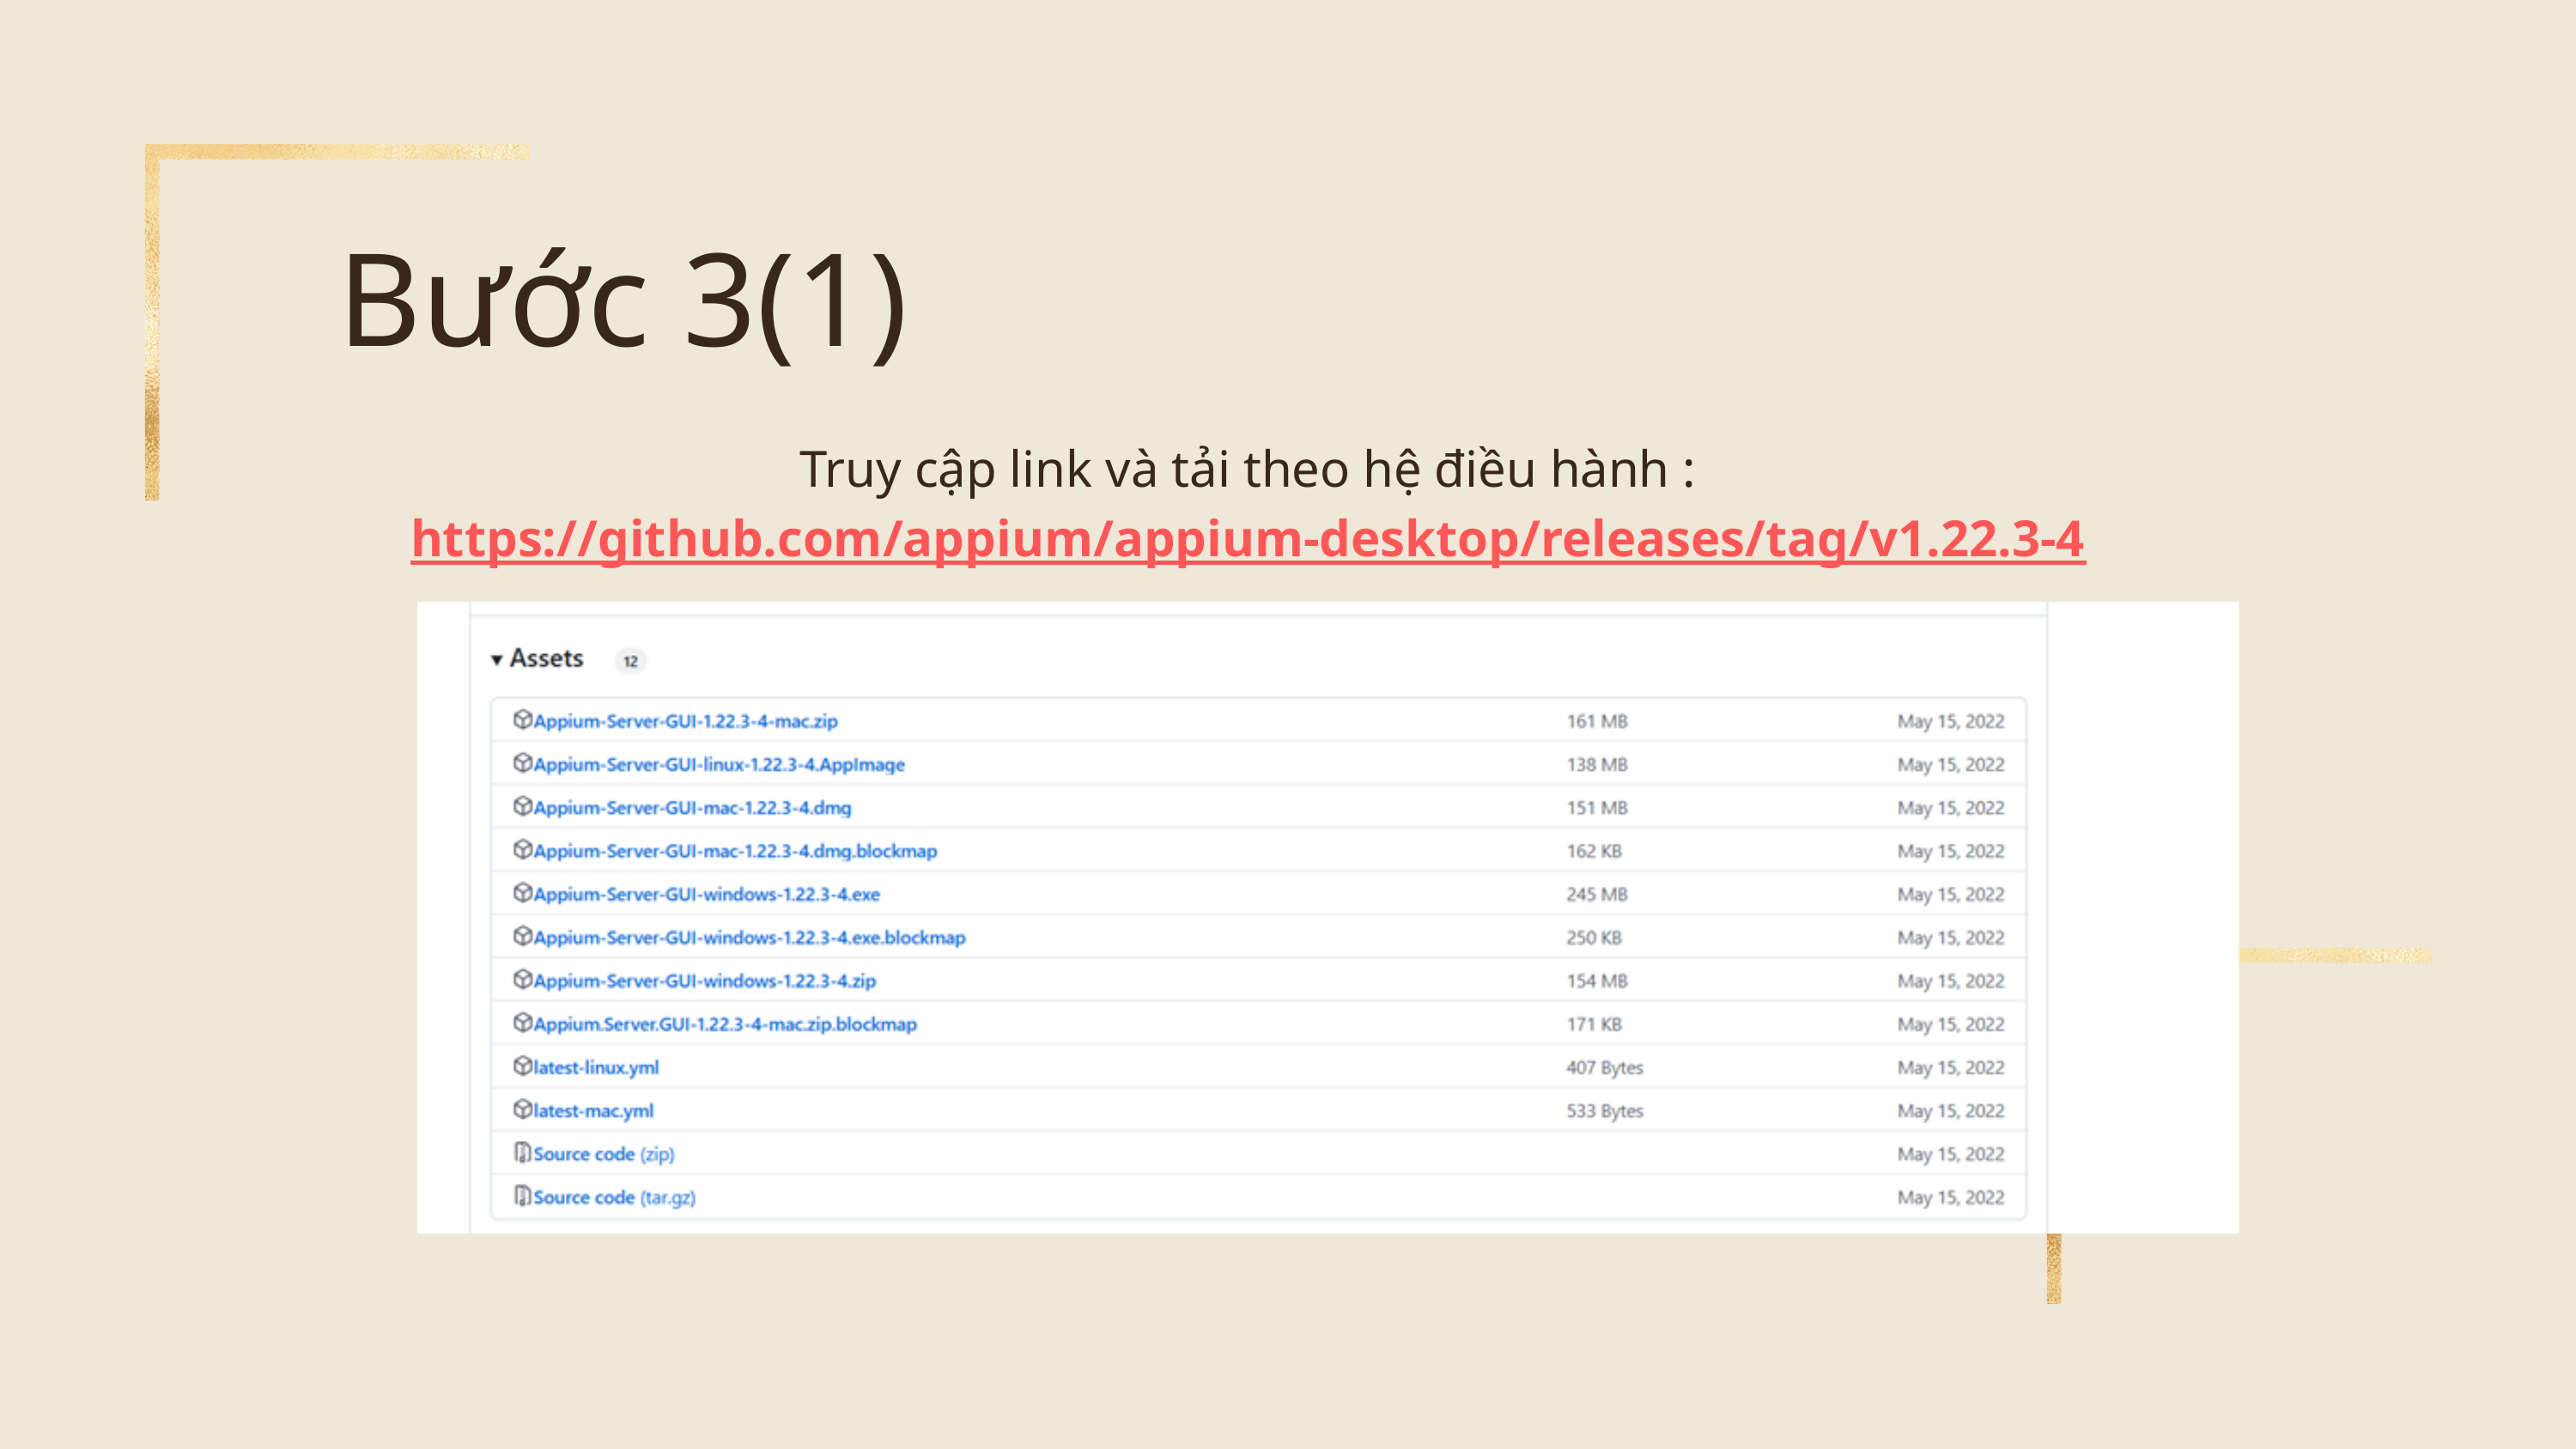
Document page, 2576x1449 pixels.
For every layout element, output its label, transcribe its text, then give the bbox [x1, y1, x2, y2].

text_box [2046, 948, 2432, 1304]
text_box [417, 602, 2239, 1234]
text_box [144, 144, 530, 500]
text_box Bước 3(1) [337, 217, 909, 373]
text_box Truy cập link và tải theo hệ điều hành : https://github.com/appium/appium-desktop/releases/tag/v1.22.3-4 [380, 427, 2117, 567]
